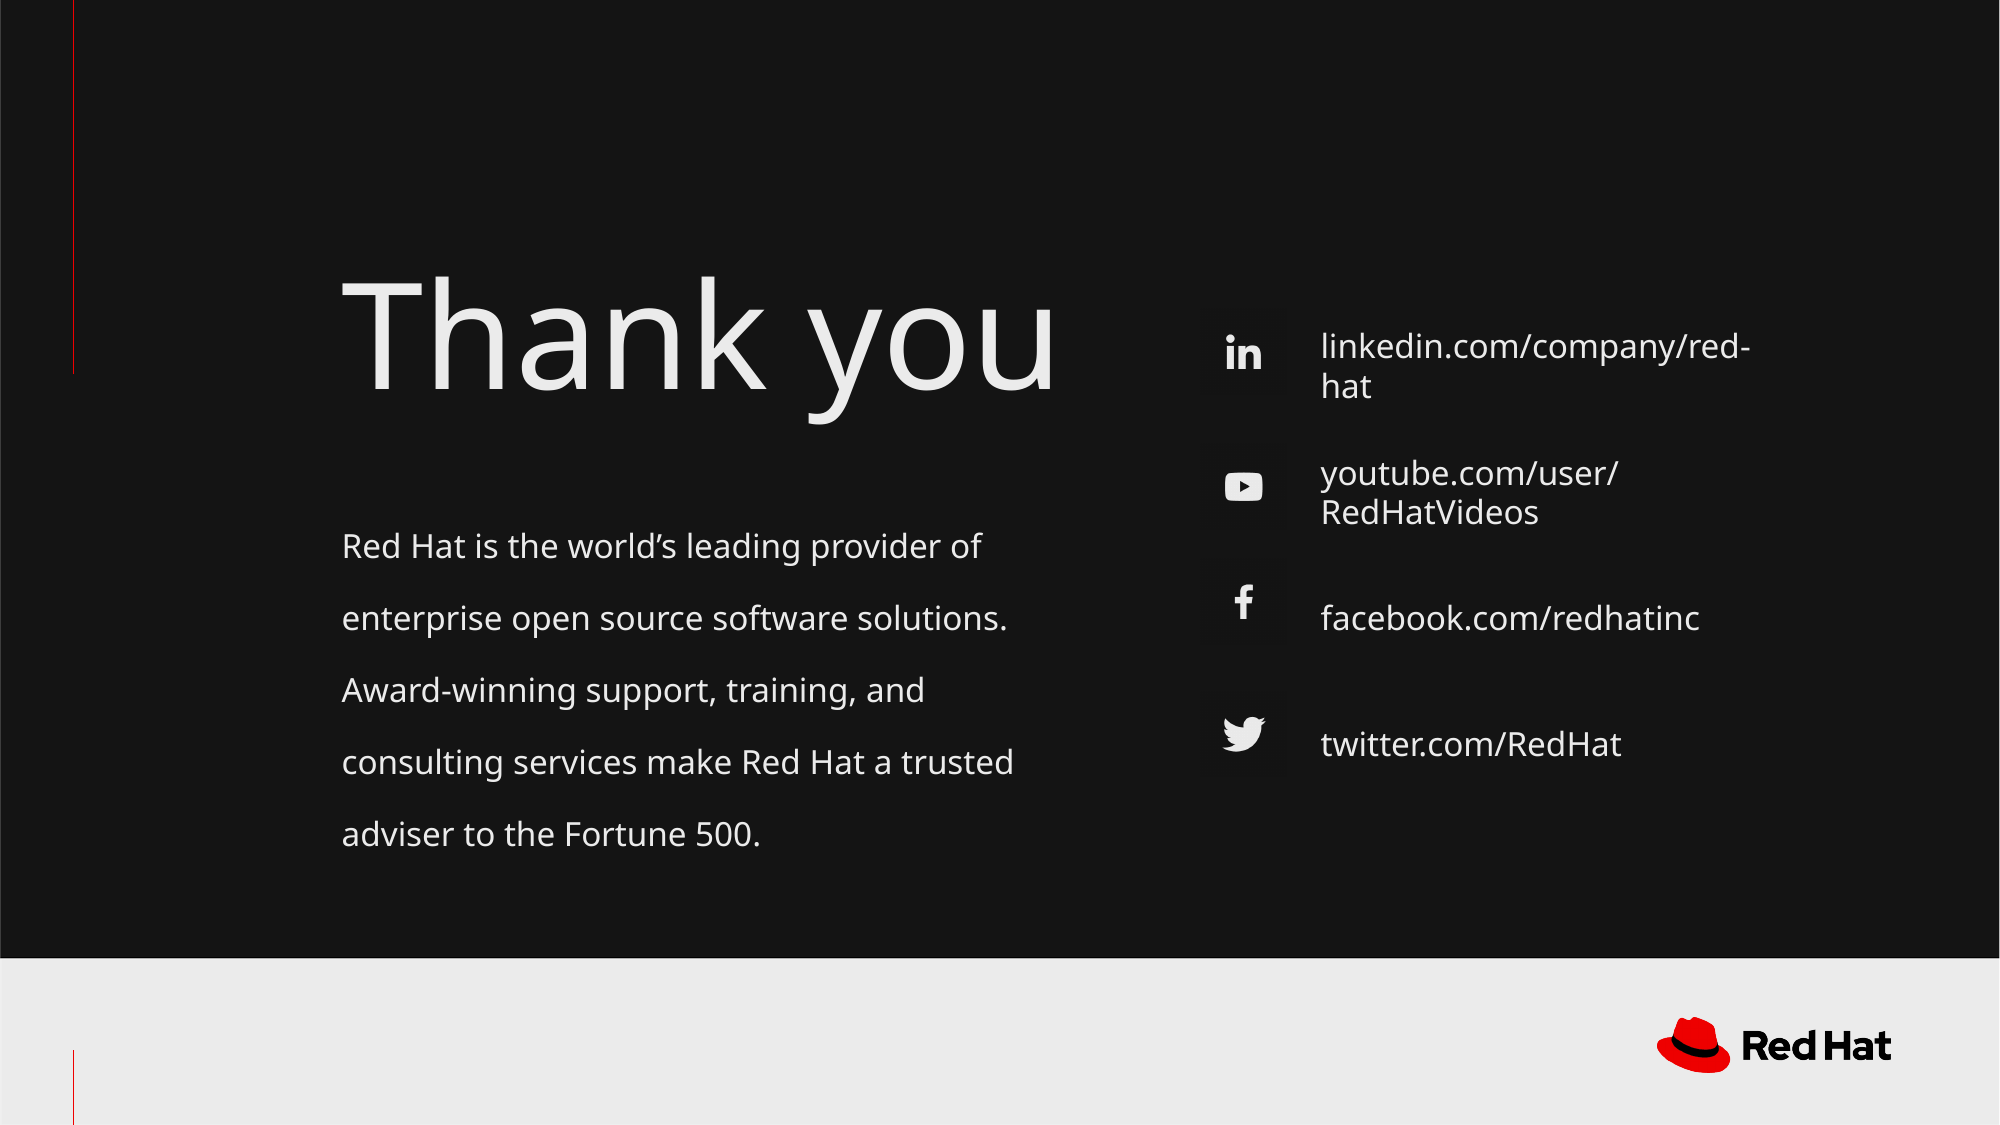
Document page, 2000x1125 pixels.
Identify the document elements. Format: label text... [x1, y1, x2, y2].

subtitle Red Hat is the world’s leading provider of enterprise open source software solutions. Award-winning support, training, and consulting services make Red Hat a trusted adviser to the Fortune 500. [341, 493, 1022, 744]
picture [0, 0, 2000, 1125]
title Thank you [341, 93, 1147, 419]
